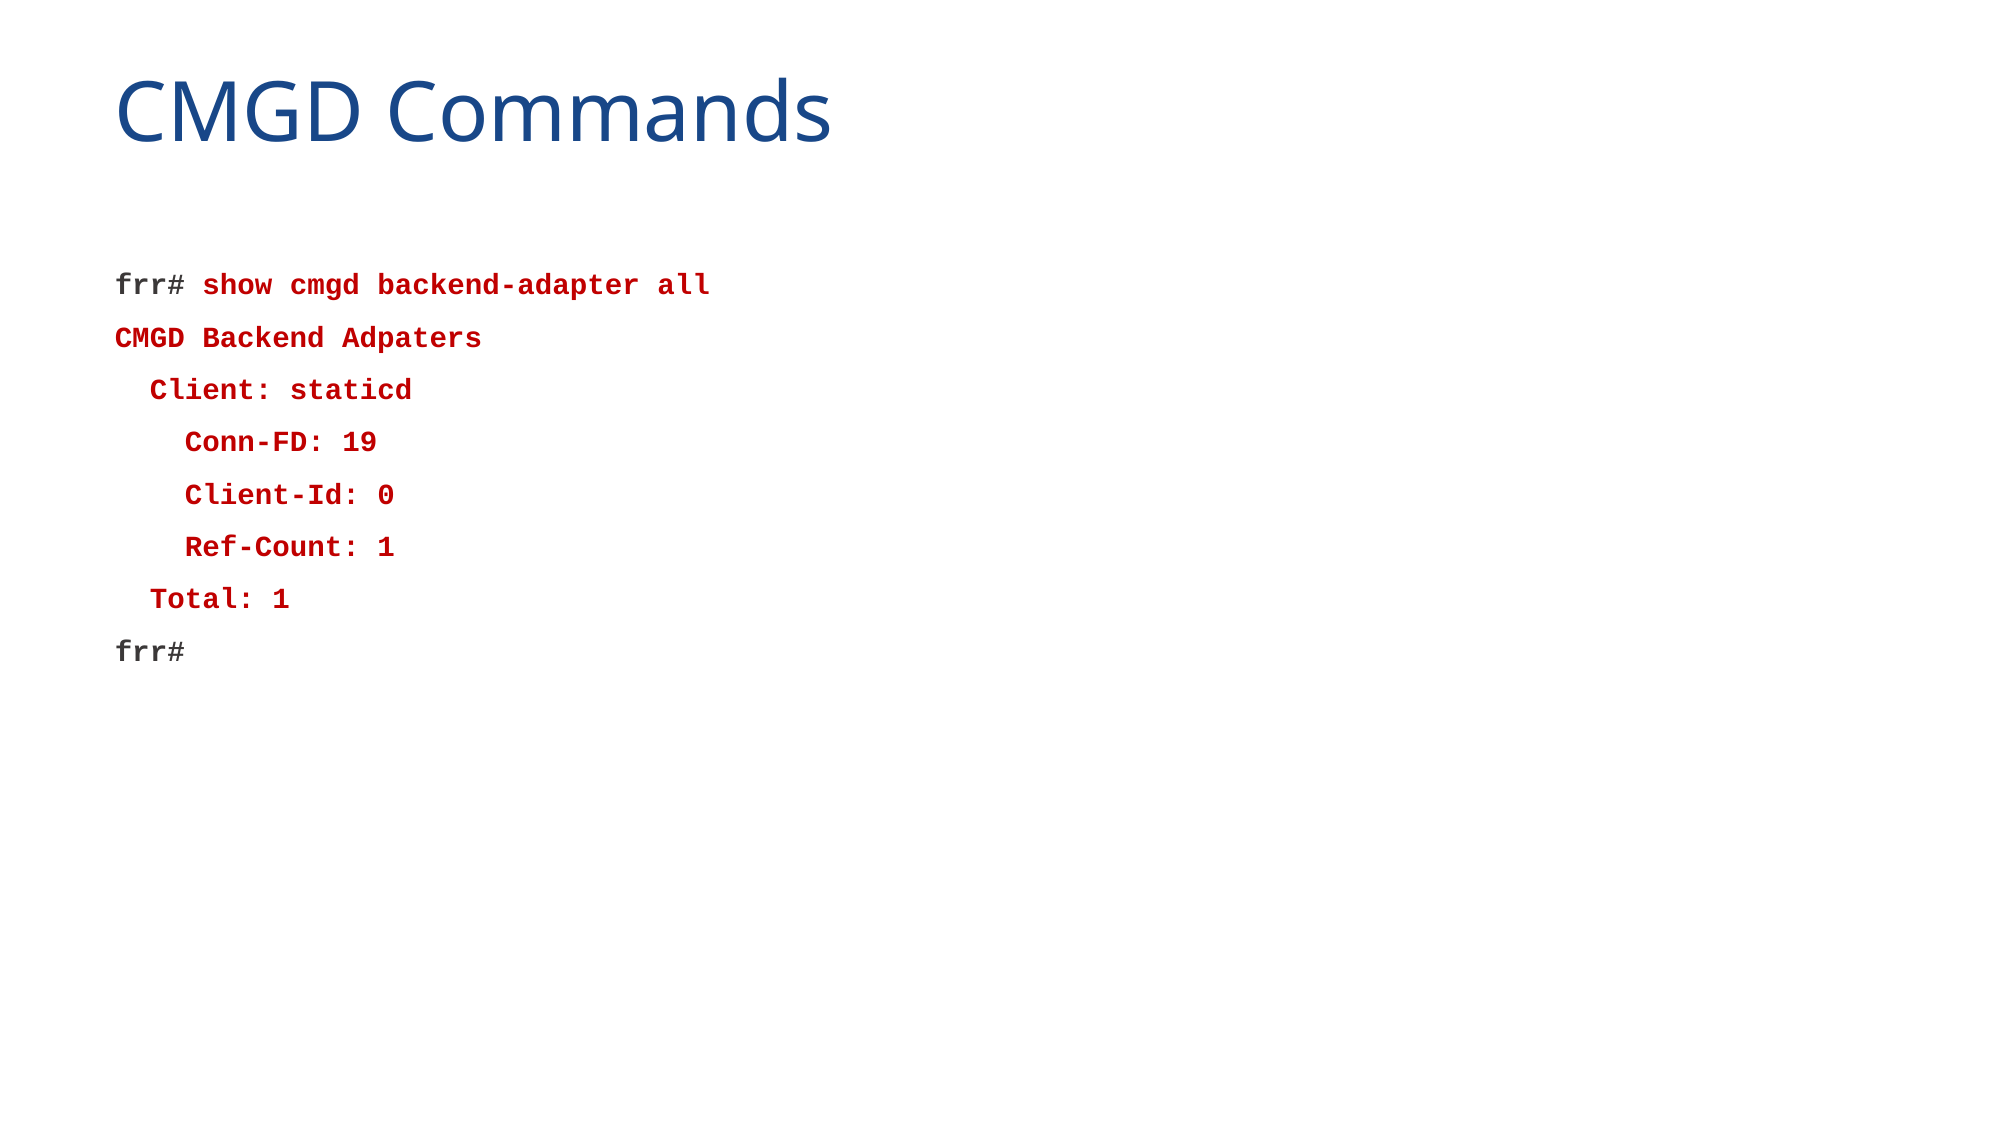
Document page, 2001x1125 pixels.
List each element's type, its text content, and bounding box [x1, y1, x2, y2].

list frr# show cmgd backend-adapter all CMGD Backend Adpaters Client: staticd Conn-FD: 19 Client-Id: 0 Ref-Count: 1 Total: 1 frr# [99, 262, 1899, 1013]
title CMGD Commands [99, 59, 1899, 169]
